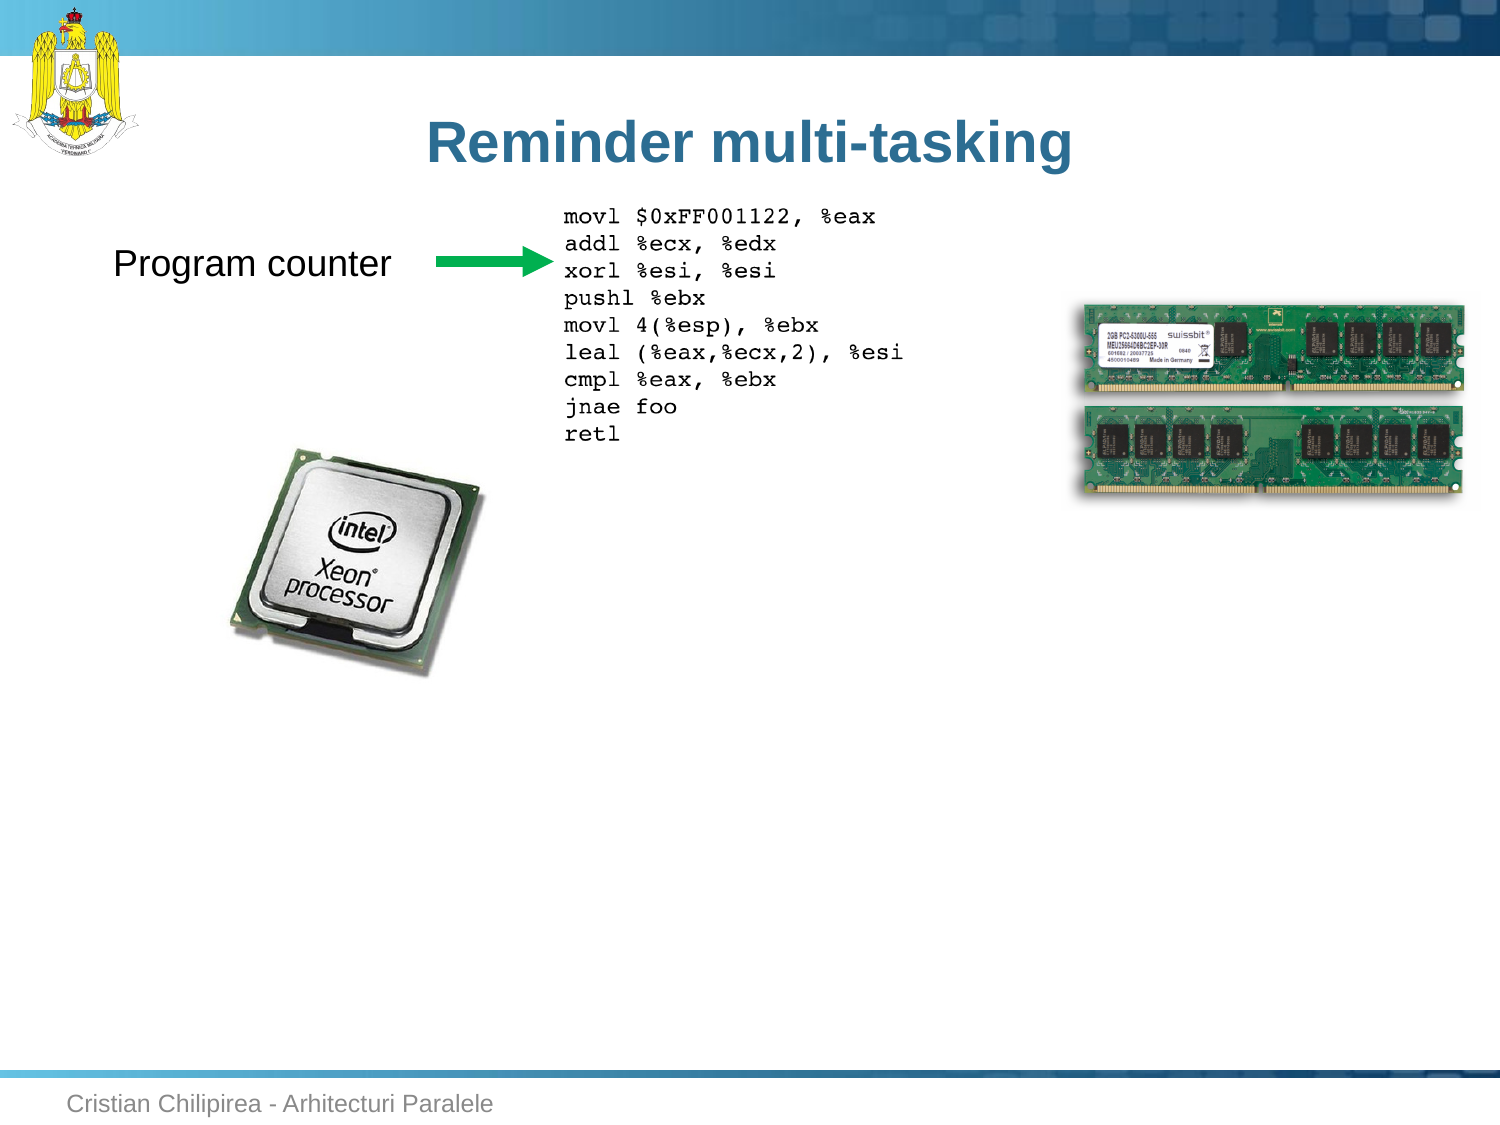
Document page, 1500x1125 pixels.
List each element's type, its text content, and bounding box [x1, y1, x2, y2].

picture [0, 0, 1500, 156]
picture [1061, 291, 1482, 511]
text_box Program counter [98, 231, 407, 291]
picture [559, 206, 908, 452]
footer Cristian Chilipirea - Arhitecturi Paralele [51, 1083, 1157, 1125]
picture [0, 1070, 1500, 1078]
title Reminder multi-tasking [51, 102, 1449, 178]
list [208, 413, 504, 710]
